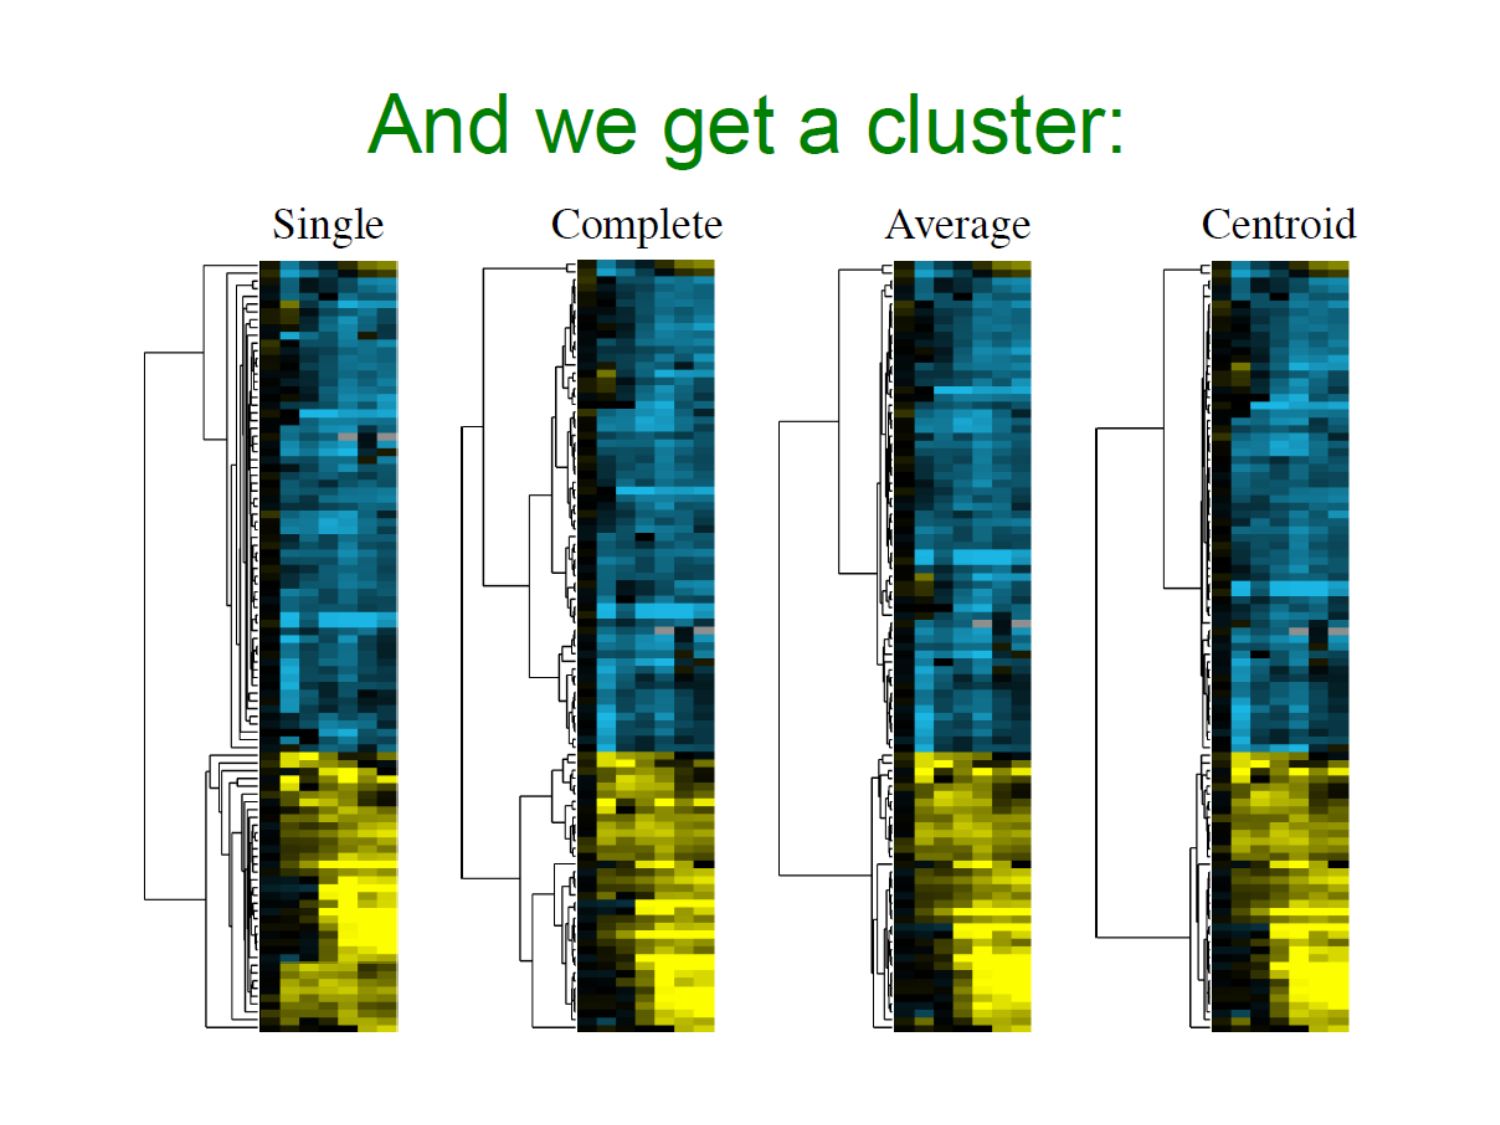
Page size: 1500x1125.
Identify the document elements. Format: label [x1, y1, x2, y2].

picture [87, 71, 1418, 1072]
